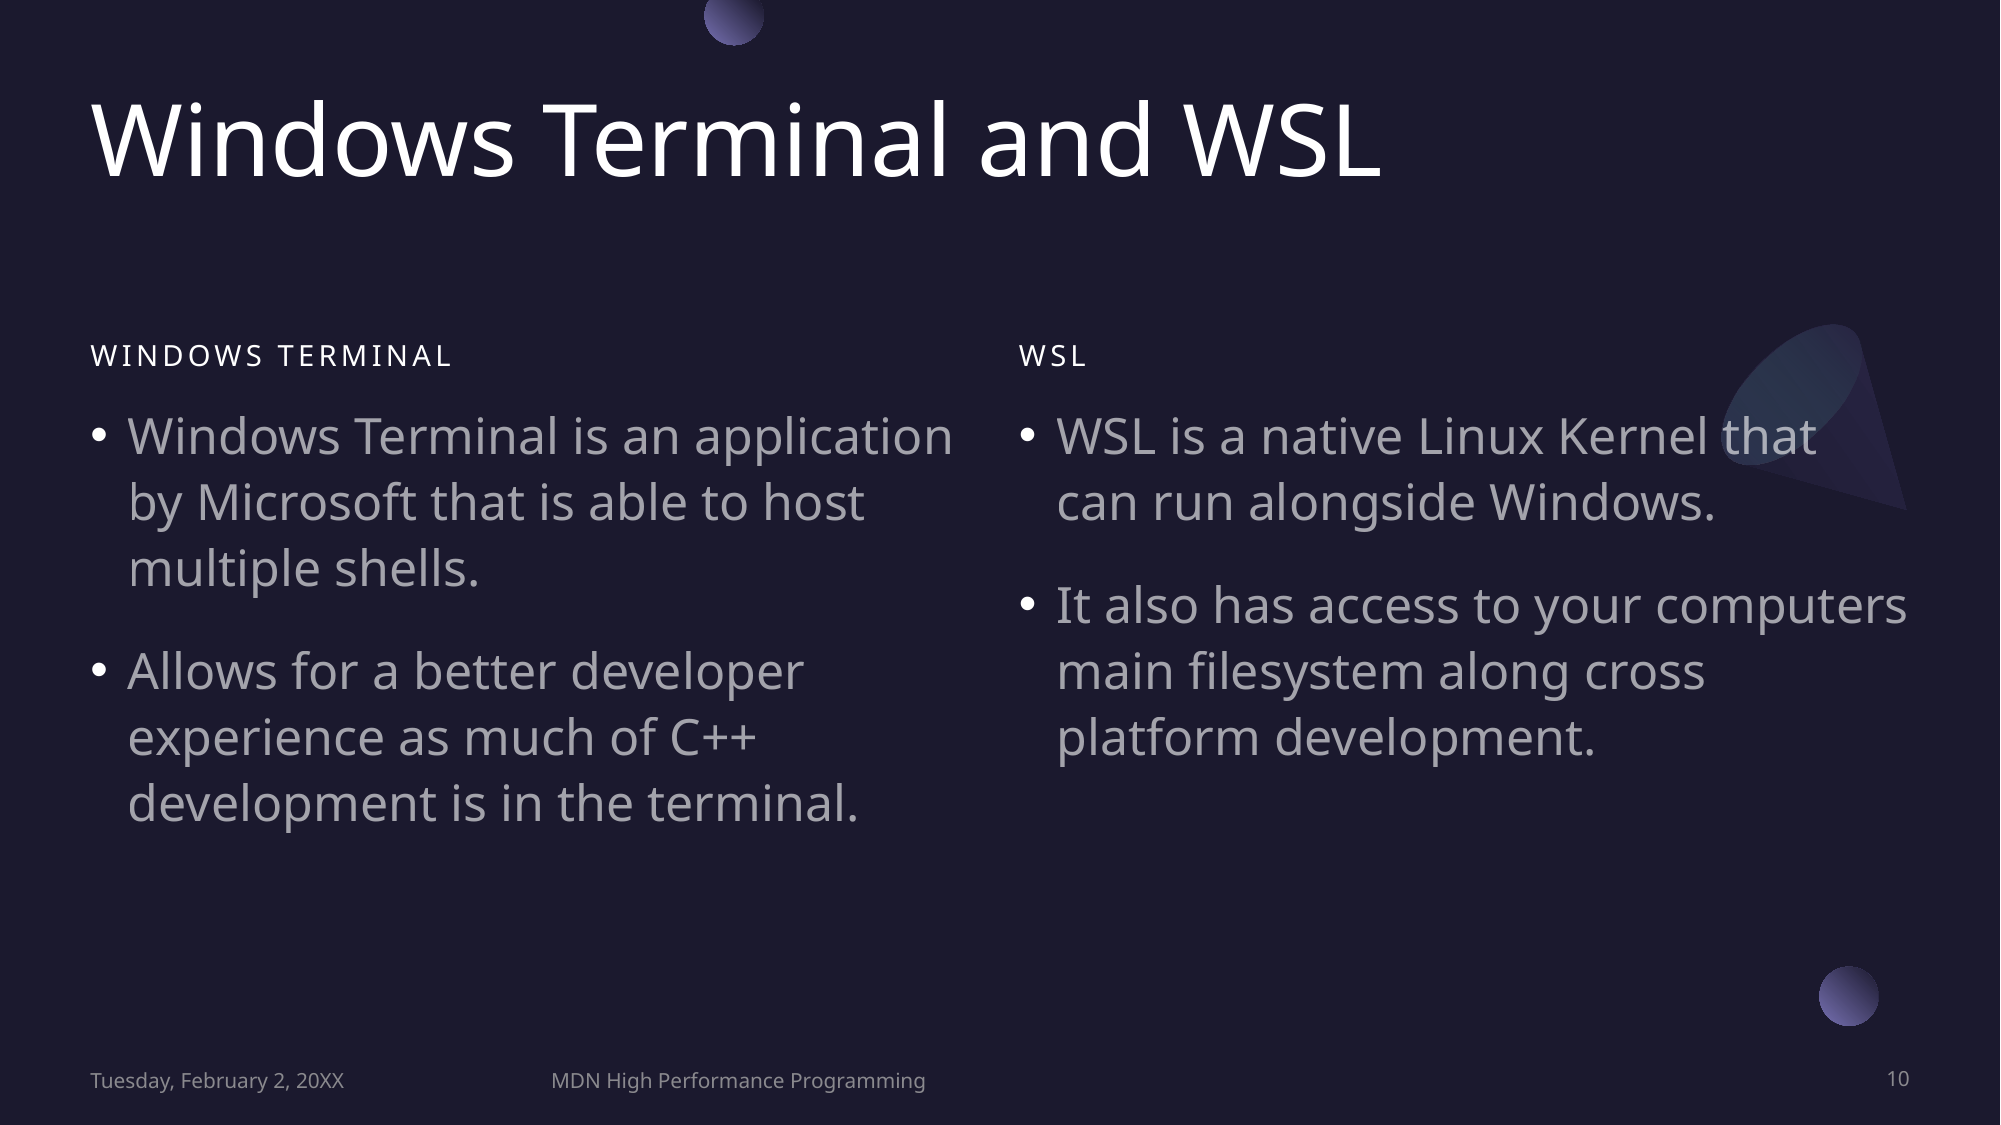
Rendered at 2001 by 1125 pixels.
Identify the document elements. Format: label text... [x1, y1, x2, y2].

list WSL is a native Linux Kernel that can run alongside Windows. It also has access to your computers main filesystem along cross platform development. [1019, 398, 1911, 975]
text_box [703, 0, 765, 47]
list Windows Terminal is an application by Microsoft that is able to host multiple shells. Allows for a better developer experience as much of C++ development is in the terminal. [90, 398, 981, 975]
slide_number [90, 1067, 522, 1093]
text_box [1702, 332, 1922, 541]
footer MDN High Performance Programming [551, 1067, 1598, 1093]
list Windows Terminal [90, 283, 983, 372]
title Windows Terminal and WSL [90, 90, 1911, 309]
list WSL [1019, 283, 1911, 372]
slide_number 10 [1632, 1067, 1910, 1093]
